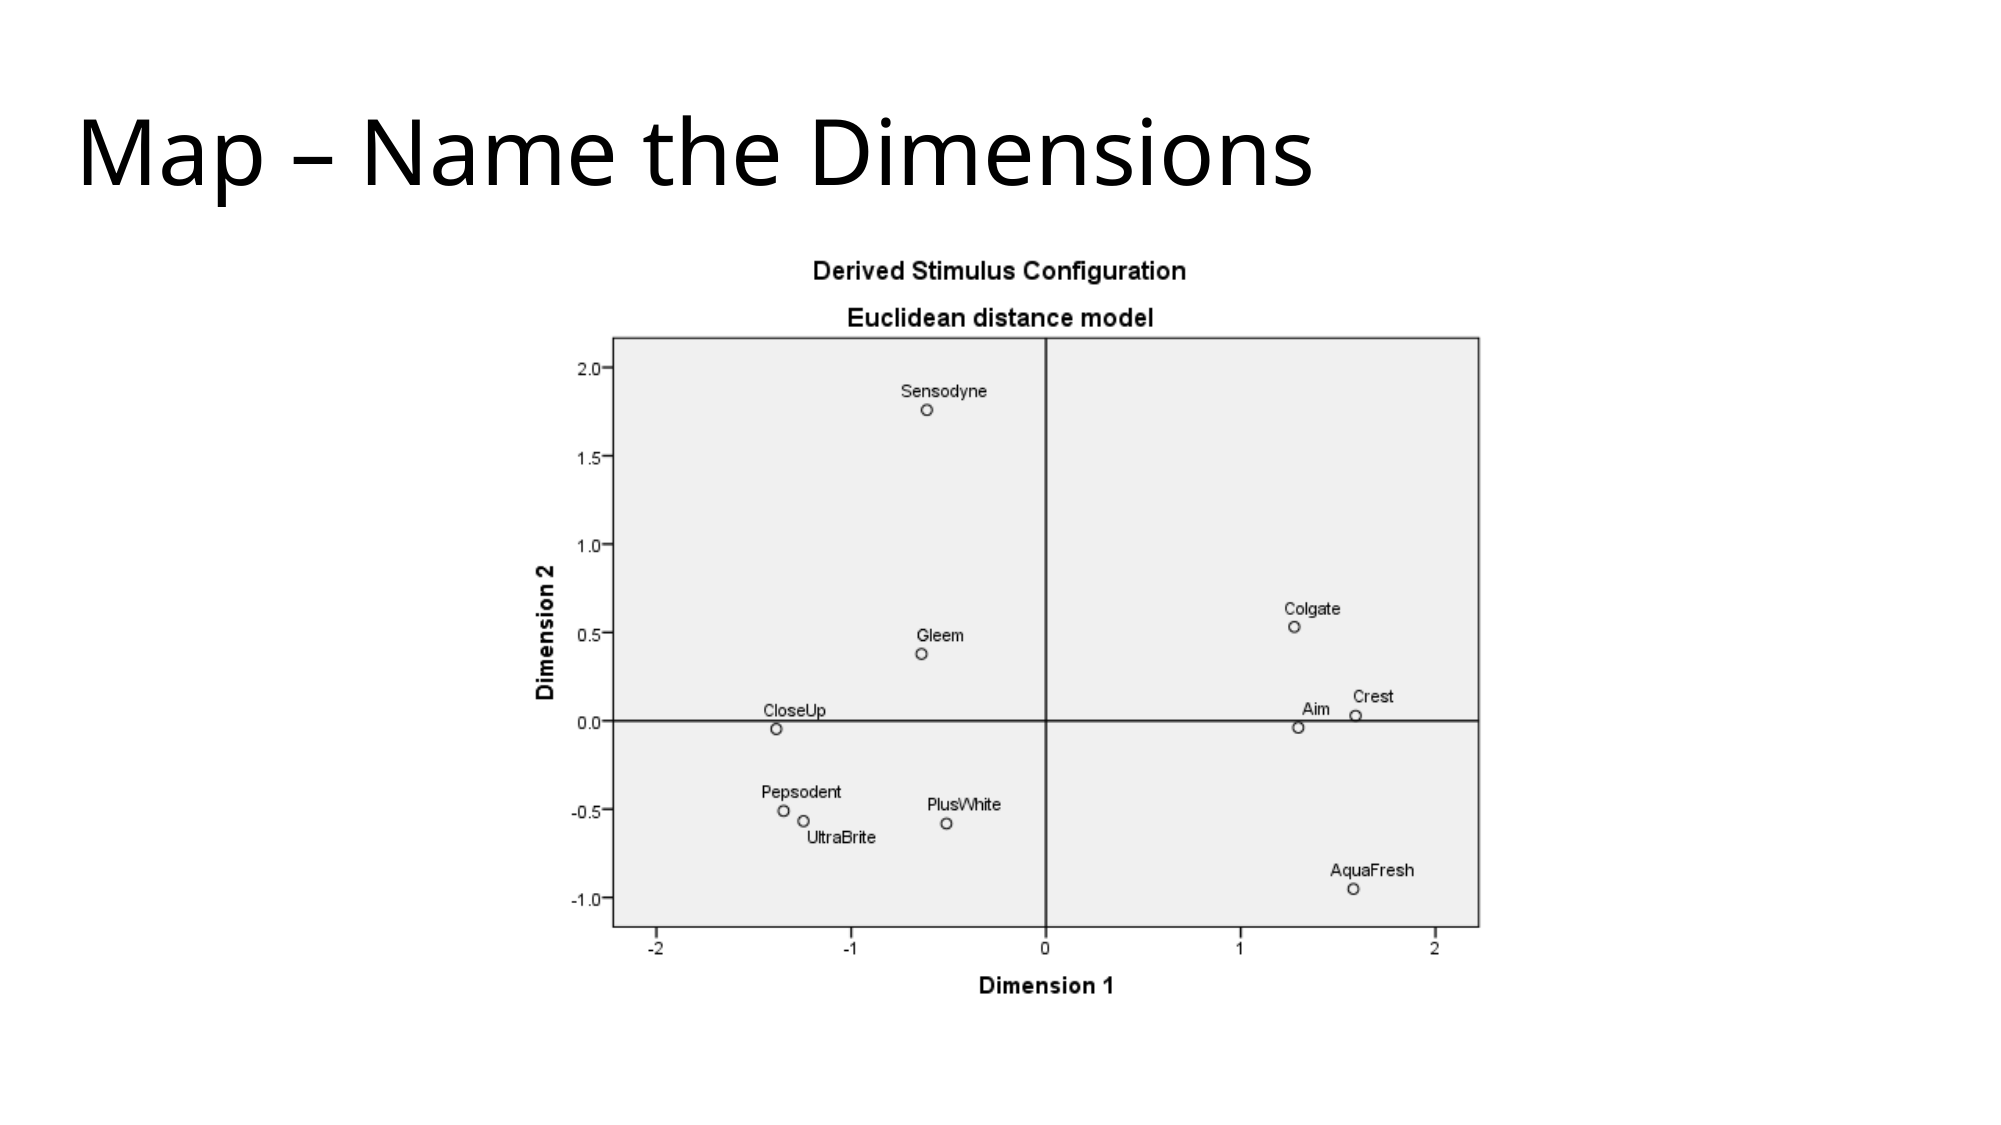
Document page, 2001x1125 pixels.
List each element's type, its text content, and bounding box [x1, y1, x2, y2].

title Map – Name the Dimensions [60, 37, 1940, 213]
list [508, 233, 1492, 1022]
